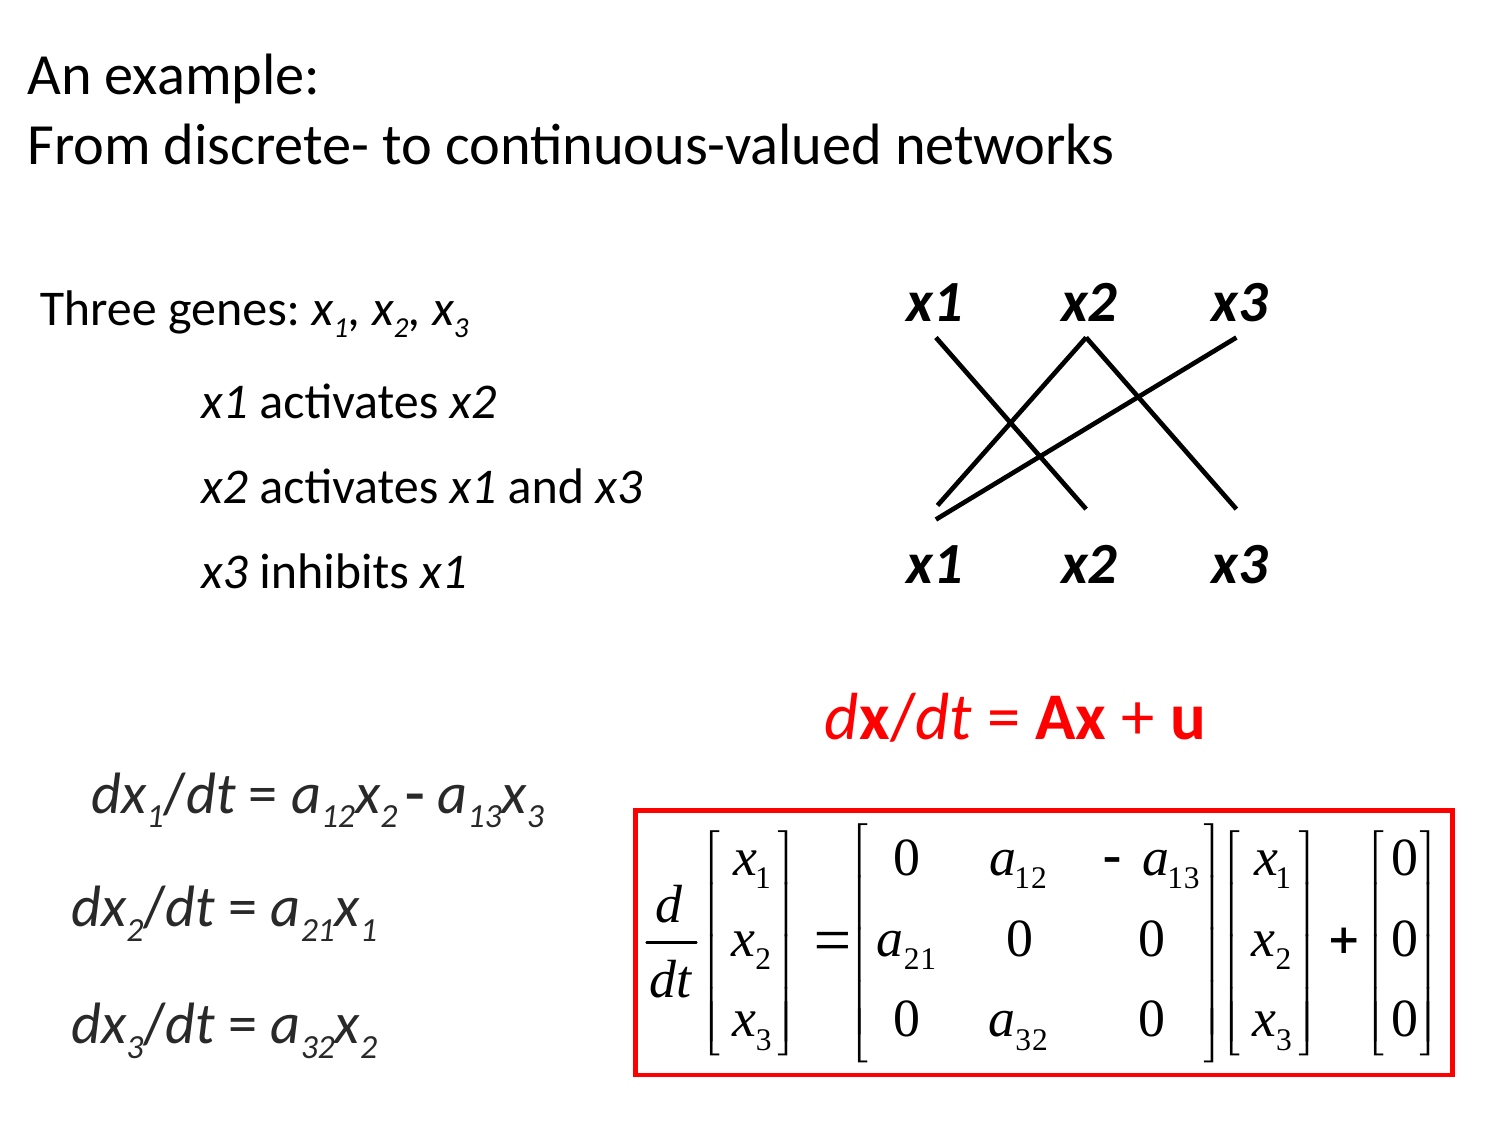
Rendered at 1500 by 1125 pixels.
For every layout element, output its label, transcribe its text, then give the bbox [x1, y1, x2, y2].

title An example: From discrete- to continuous-valued networks [12, 12, 1363, 200]
text_box Three genes: x1, x2, x3 x1 activates x2 x2 activates x1 and x3 x3 inhibits x1 [24, 267, 738, 606]
text_box dx1/dt = a12x2 - a13x3 [76, 748, 559, 883]
text_box x3 [1196, 256, 1283, 341]
text_box x2 [1046, 517, 1133, 603]
text_box x2 [1046, 256, 1133, 341]
text_box x1 [891, 517, 978, 603]
text_box x3 [1196, 517, 1283, 603]
text_box dx/dt = Ax + u [810, 674, 1221, 762]
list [637, 812, 1451, 1073]
text_box dx3/dt = a32x2 [56, 979, 393, 1114]
text_box dx2/dt = a21x1 [56, 861, 393, 979]
text_box x1 [891, 256, 978, 341]
